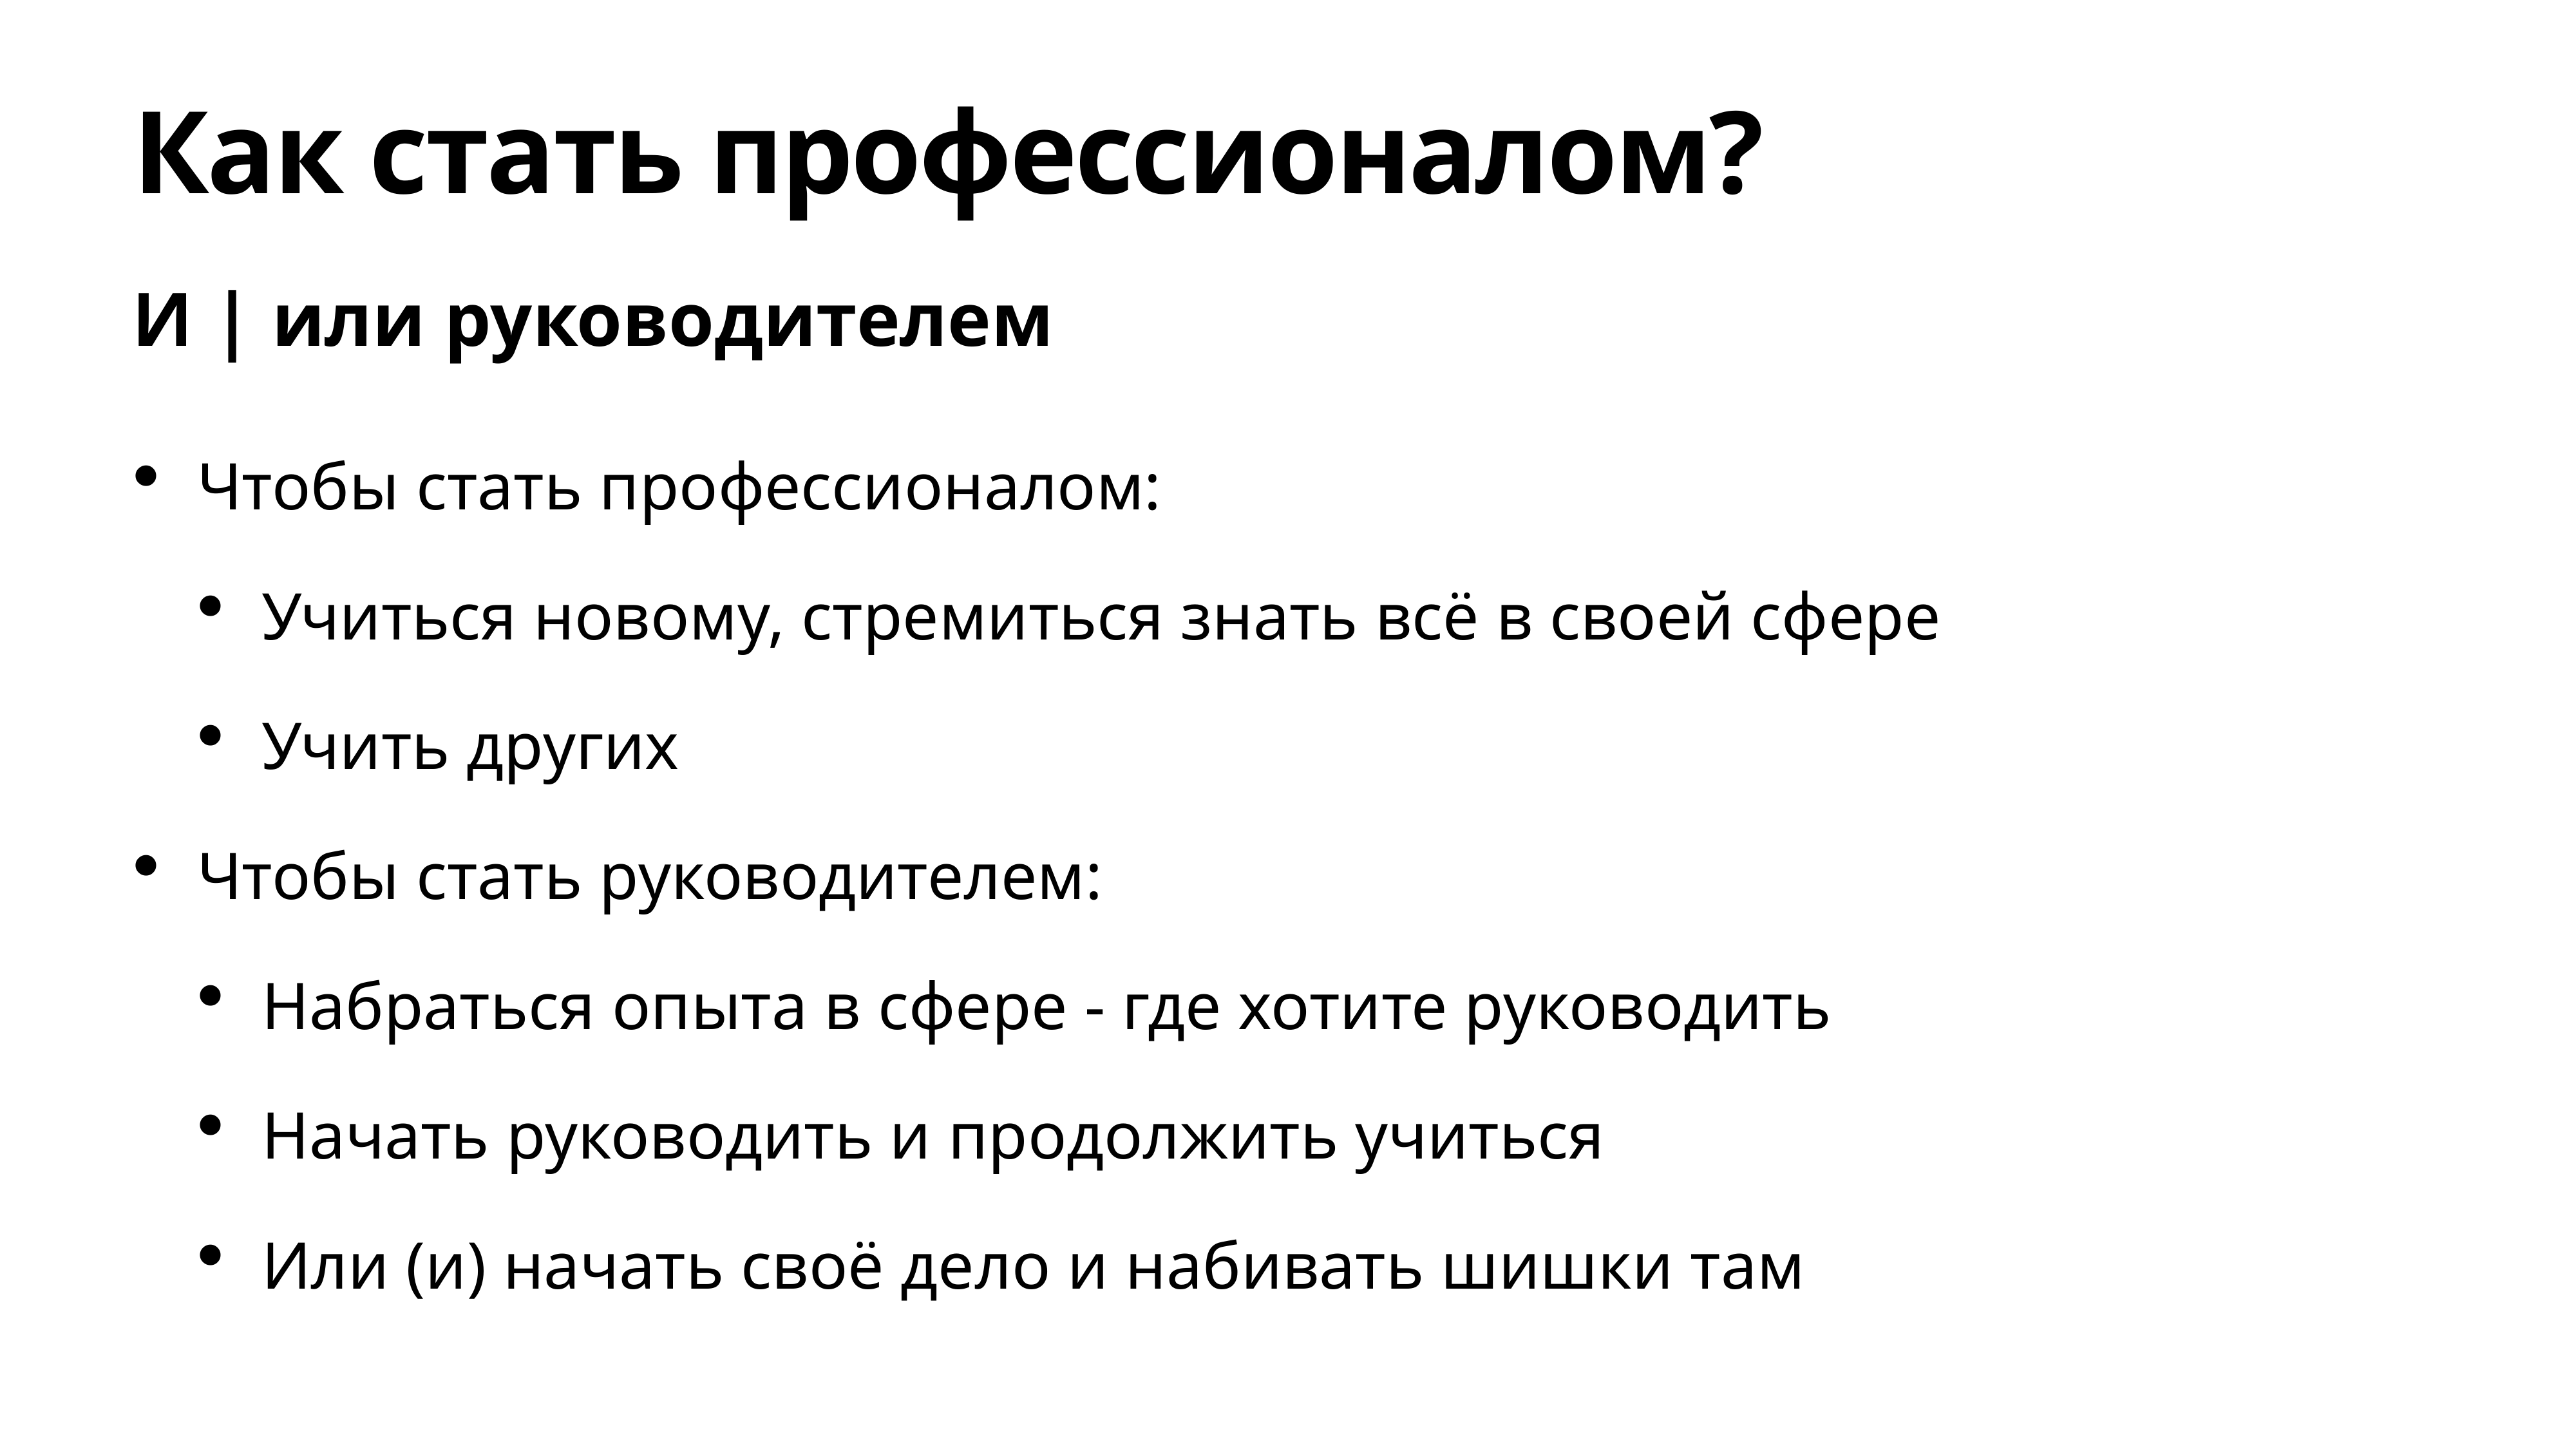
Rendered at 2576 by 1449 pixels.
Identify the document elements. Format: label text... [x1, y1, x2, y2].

list И | или руководителем [127, 267, 2449, 367]
title Как стать профессионалом? [127, 100, 2449, 252]
list Чтобы стать профессионалом: Учиться новому, стремиться знать всё в своей сфере Учить других Чтобы стать руководителем: Набраться опыта в сфере - где хотите руководить Начать руководить и продолжить учиться Или (и) начать своё дело и набивать шишки там [127, 448, 2449, 1321]
